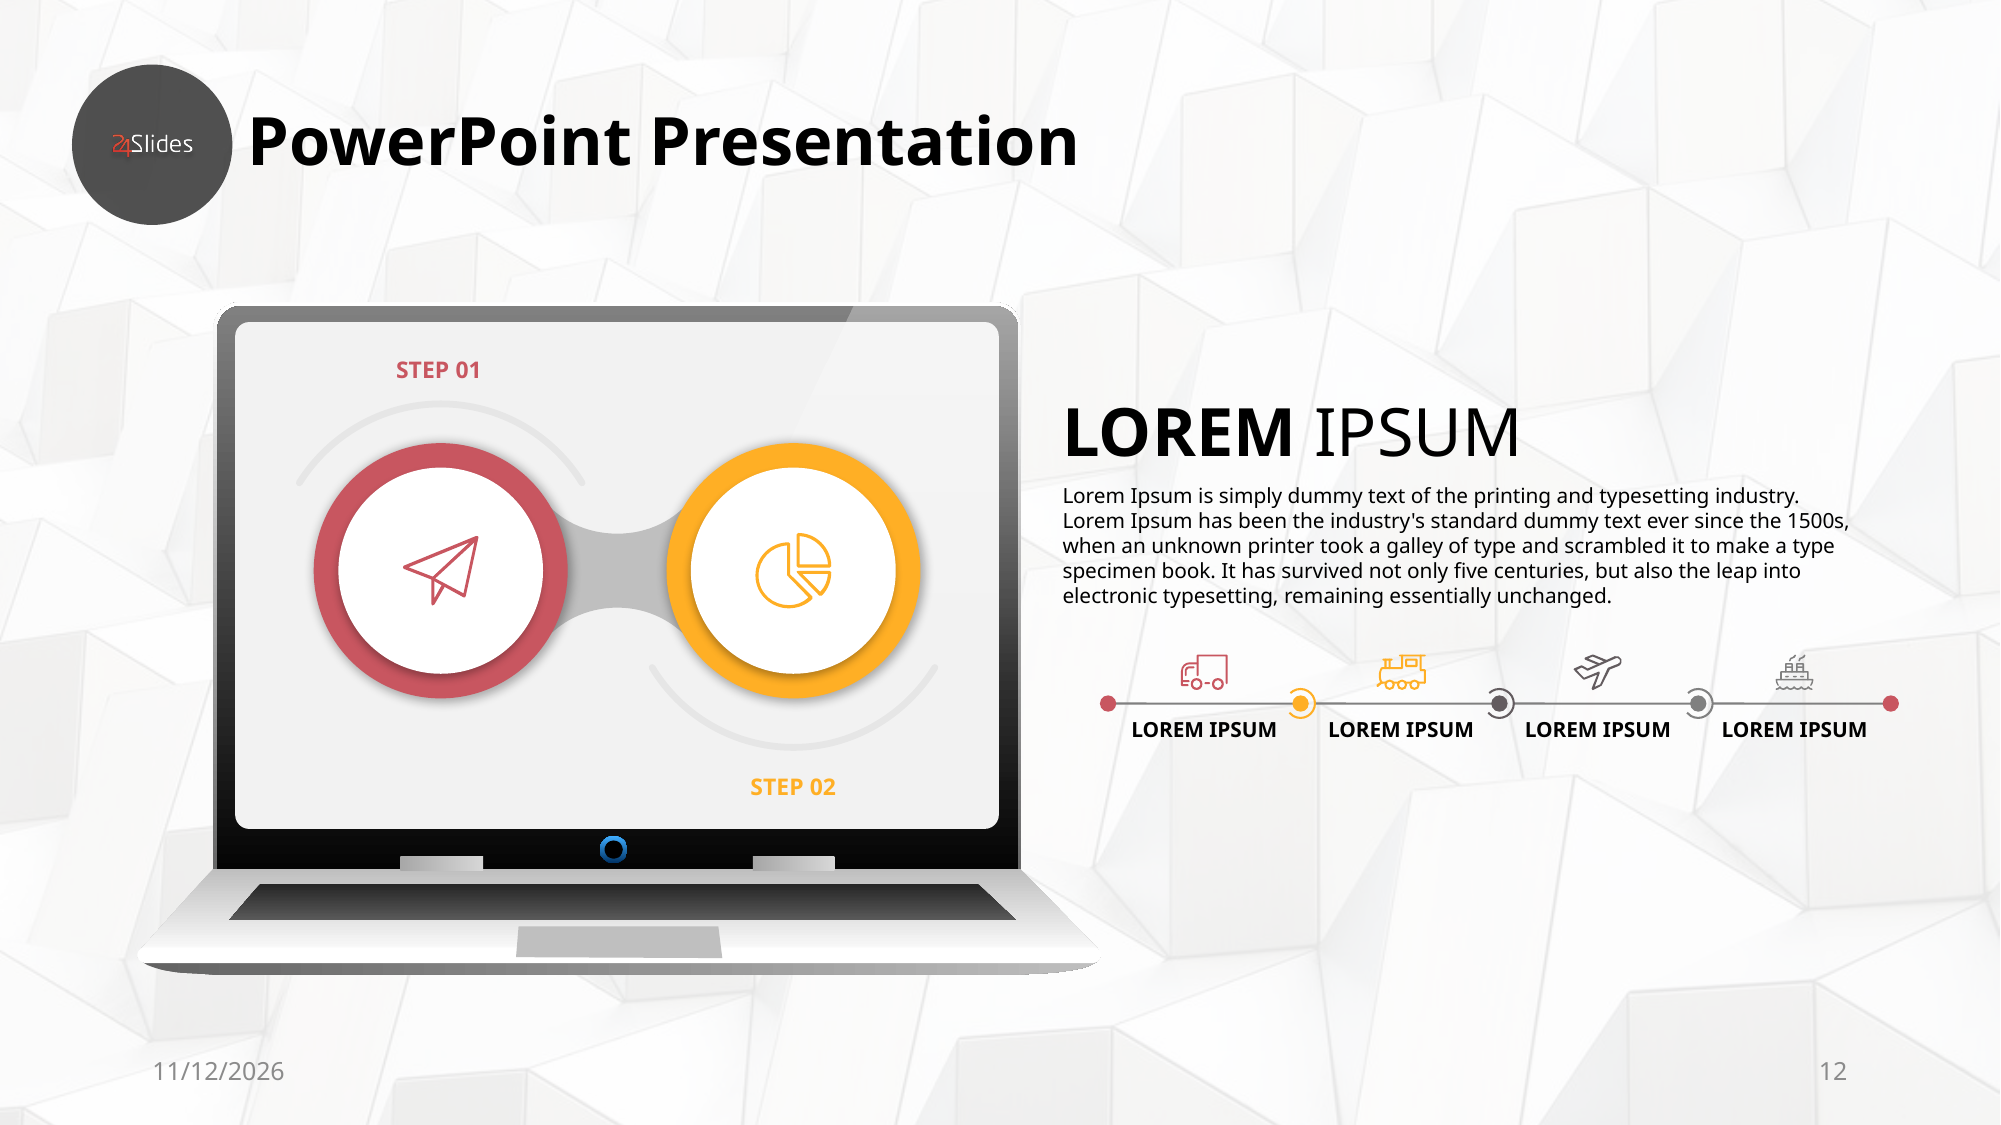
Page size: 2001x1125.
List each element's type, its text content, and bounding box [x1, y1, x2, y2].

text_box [1376, 654, 1426, 690]
text_box LOREM IPSUM [1509, 718, 1686, 743]
text_box Lorem Ipsum is simply dummy text of the printing and typesetting industry. Lorem Ipsum has been the industry's standard dummy text ever since the 1500s, when an unknown printer took a galley of type and scrambled it to make a type specimen book. It has survived not only five centuries, but also the leap into electronic typesetting, remaining essentially unchanged. [1101, 482, 1856, 608]
picture [110, 131, 195, 159]
slide_number 12 [1412, 1042, 1863, 1103]
text_box LOREM IPSUM [1116, 718, 1293, 743]
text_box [137, 302, 1101, 975]
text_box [1775, 654, 1814, 690]
text_box LOREM IPSUM [1101, 389, 1718, 470]
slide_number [137, 1042, 588, 1103]
text_box LOREM IPSUM [1706, 718, 1883, 743]
list PowerPoint Presentation [232, 100, 1566, 189]
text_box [1099, 688, 1899, 718]
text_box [299, 356, 935, 800]
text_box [1573, 654, 1622, 690]
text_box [1180, 654, 1228, 690]
text_box LOREM IPSUM [1312, 718, 1490, 743]
